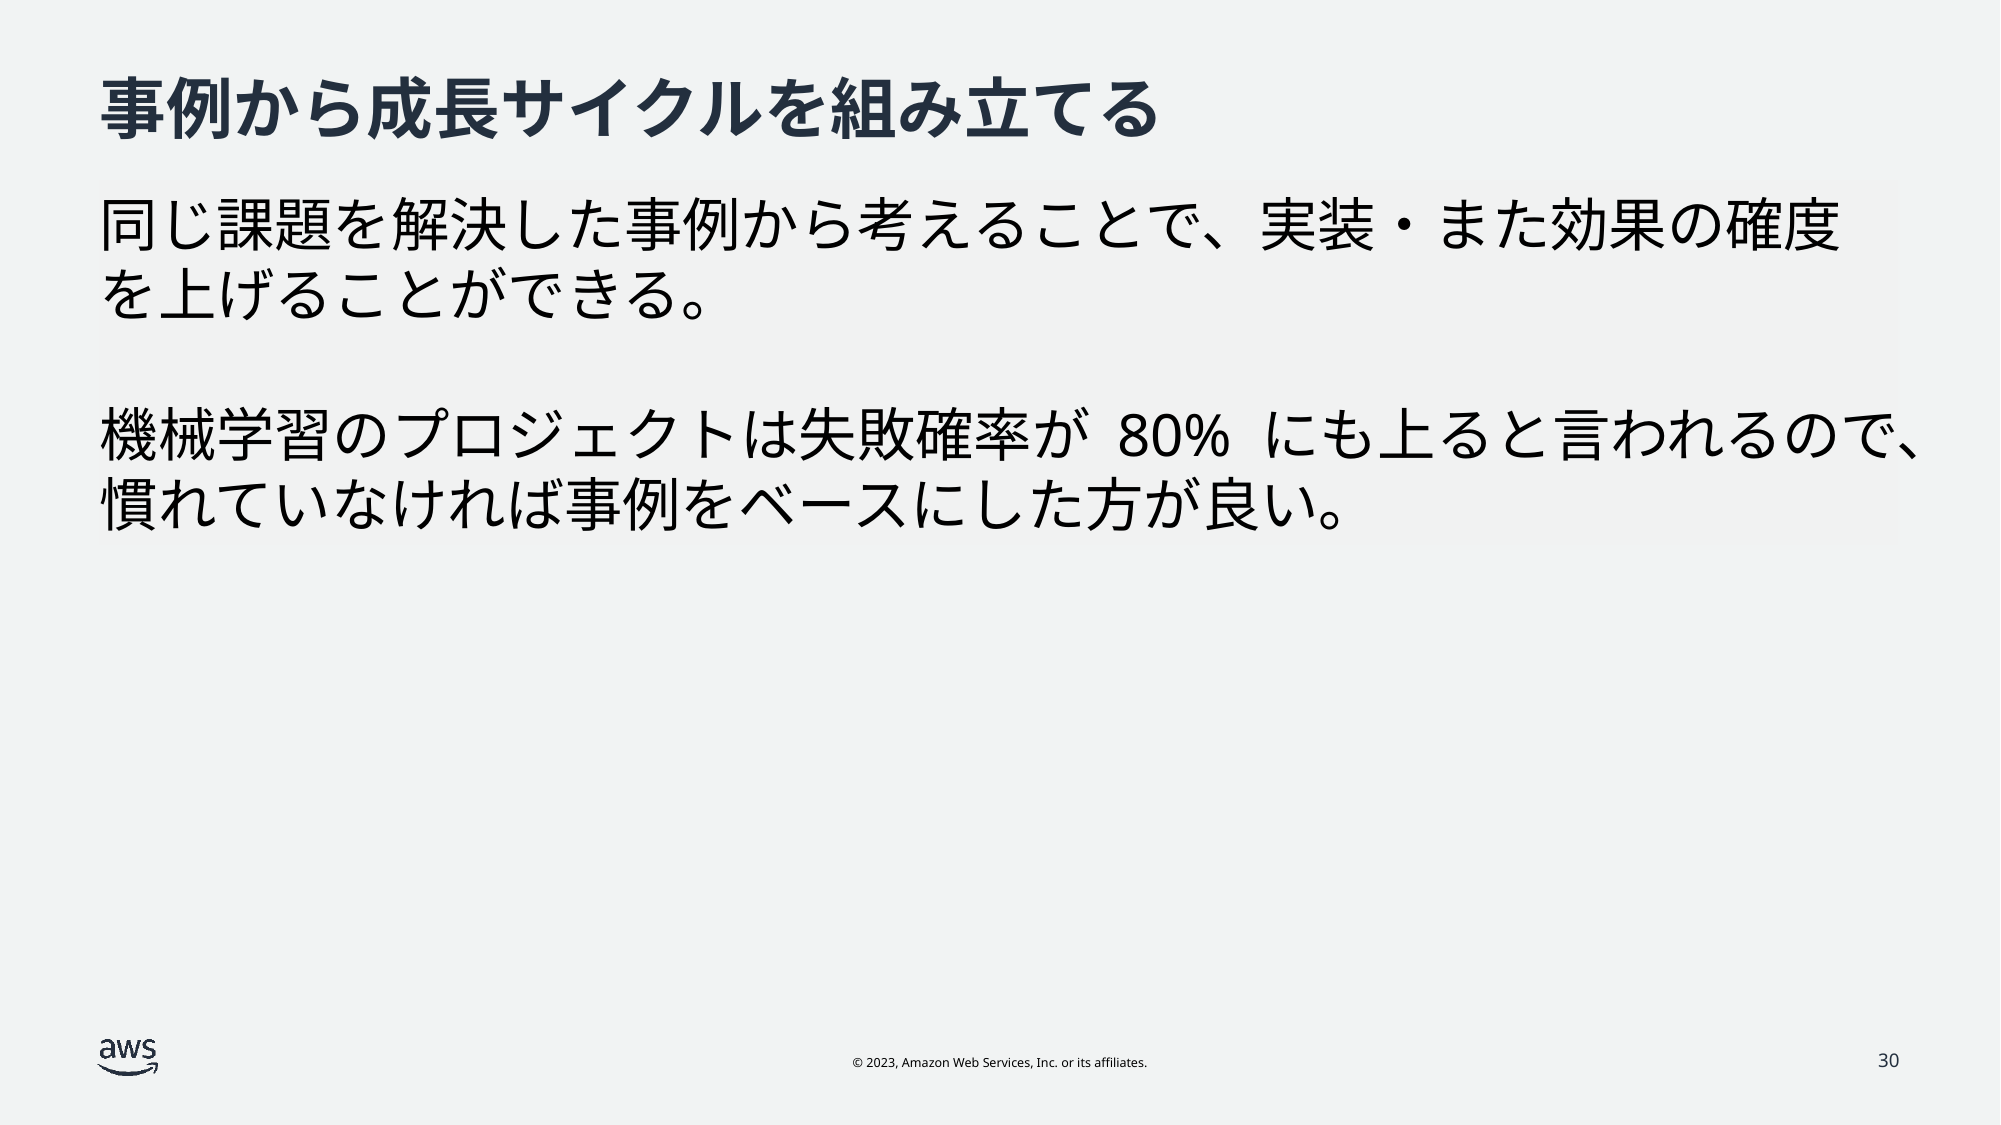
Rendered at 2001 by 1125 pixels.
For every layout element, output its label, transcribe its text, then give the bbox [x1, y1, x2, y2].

picture [97, 1039, 158, 1076]
text_box 同じ課題を解決した事例から考えることで、実装・また効果の確度を上げることができる。 機械学習のプロジェクトは失敗確率が 80% にも上ると言われるので、慣れていなければ事例をベースにした方が良い。 [99, 180, 1898, 545]
text_box 30 [1464, 1031, 1915, 1092]
title 事例から成長サイクルを組み立てる [99, 68, 1931, 159]
